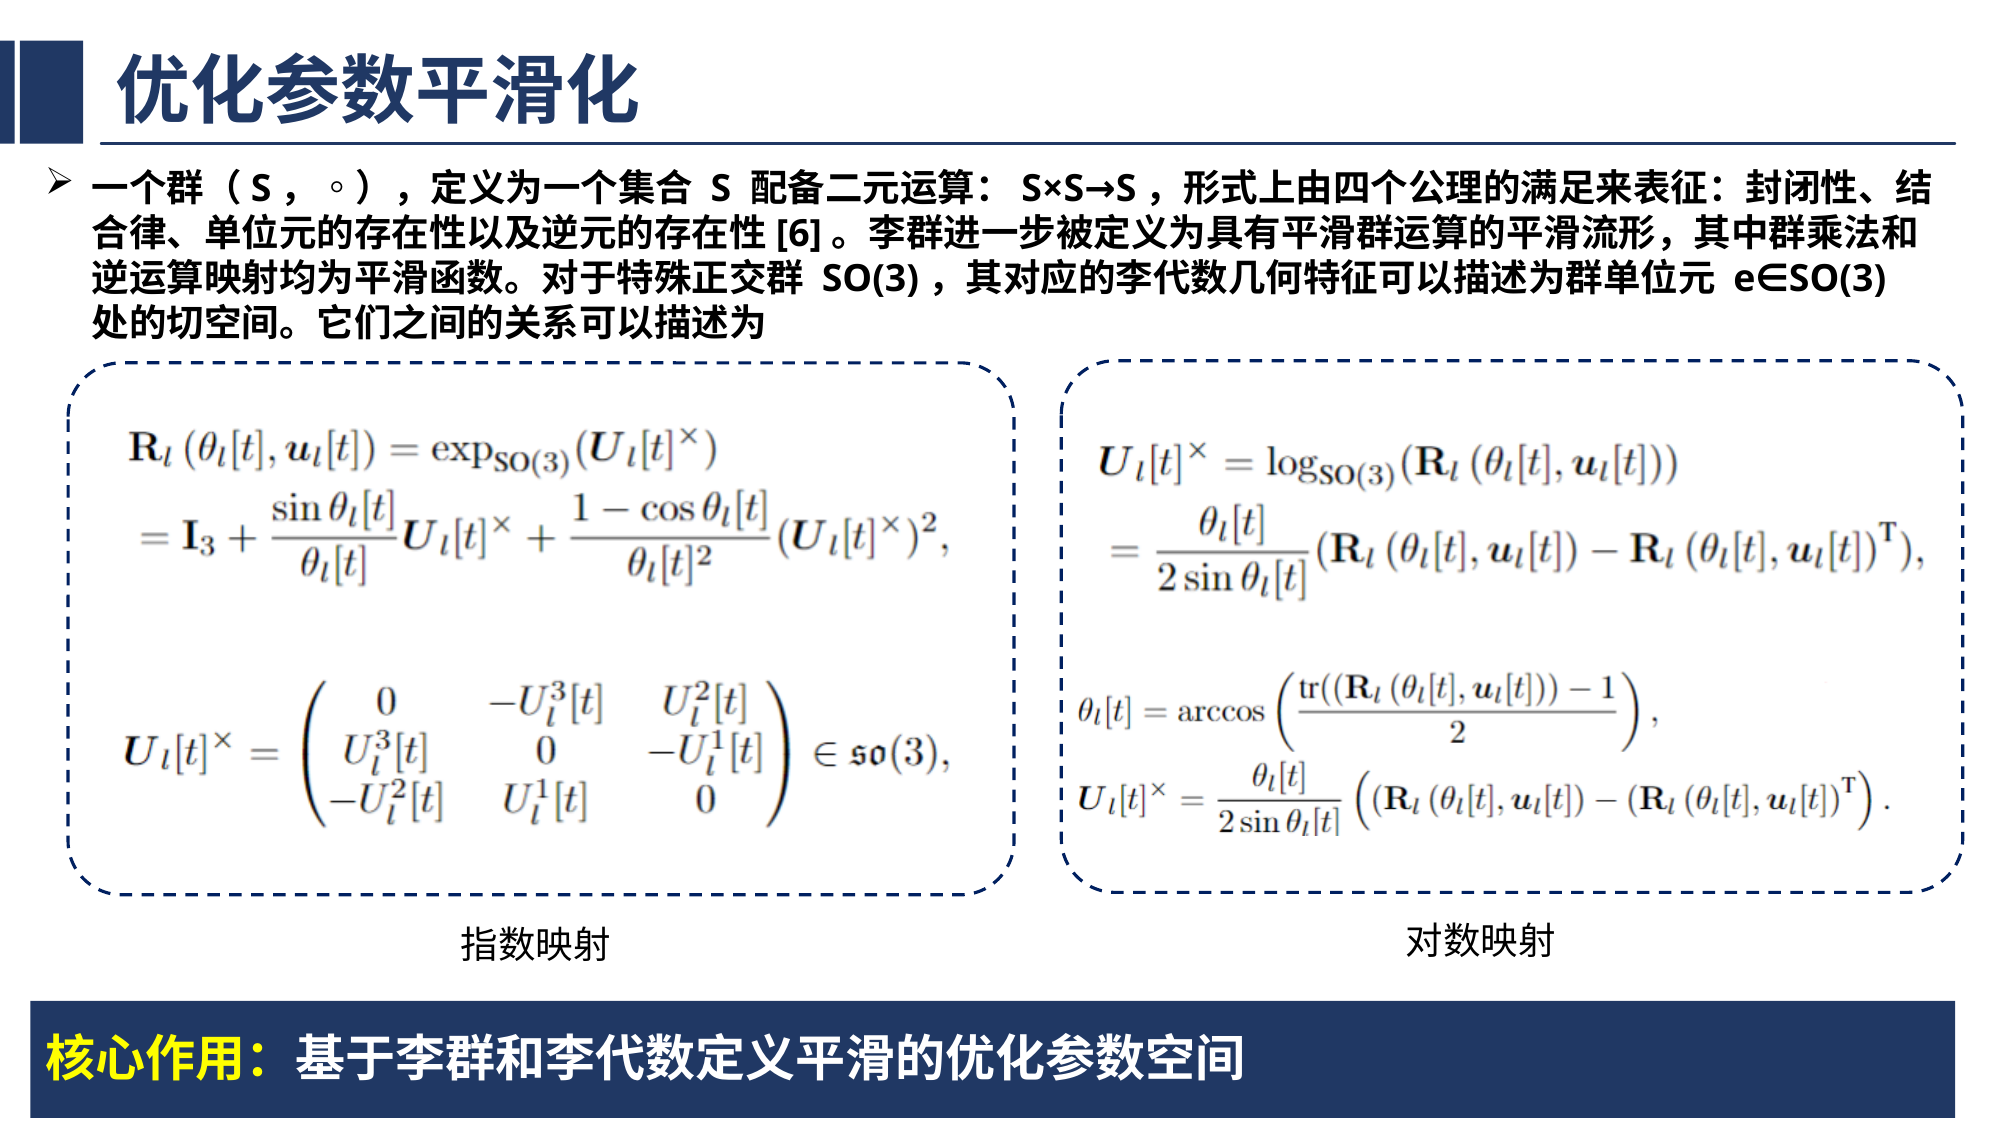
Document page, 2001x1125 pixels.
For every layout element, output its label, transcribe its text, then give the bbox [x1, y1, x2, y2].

picture [98, 664, 989, 853]
picture [1077, 426, 1953, 623]
text_box 对数映射 [973, 909, 1988, 970]
text_box 核心作用：基于李群和李代数定义平滑的优化参数空间 [29, 1000, 1956, 1119]
title 优化参数平滑化 [100, 33, 1587, 154]
text_box 一个群（S，◦），定义为一个集合 S 配备二元运算：S×S→S，形式上由四个公理的满足来表征：封闭性、结合律、单位元的存在性以及逆元的存在性[6]。李群进一步被定义为具有平滑群运算的平滑流形，其中群乘法和逆运算映射均为平滑函数。对于特殊正交群 SO(3)，其对应的李代数几何特征可以描述为群单位元 e∈SO(3) 处的切空间。它们之间的关系可以描述为 [30, 156, 1956, 351]
text_box 指数映射 [73, 913, 998, 974]
picture [92, 410, 991, 602]
text_box [1060, 836, 1964, 894]
text_box [66, 361, 1016, 896]
text_box [1060, 359, 1964, 664]
picture [1054, 664, 1963, 836]
